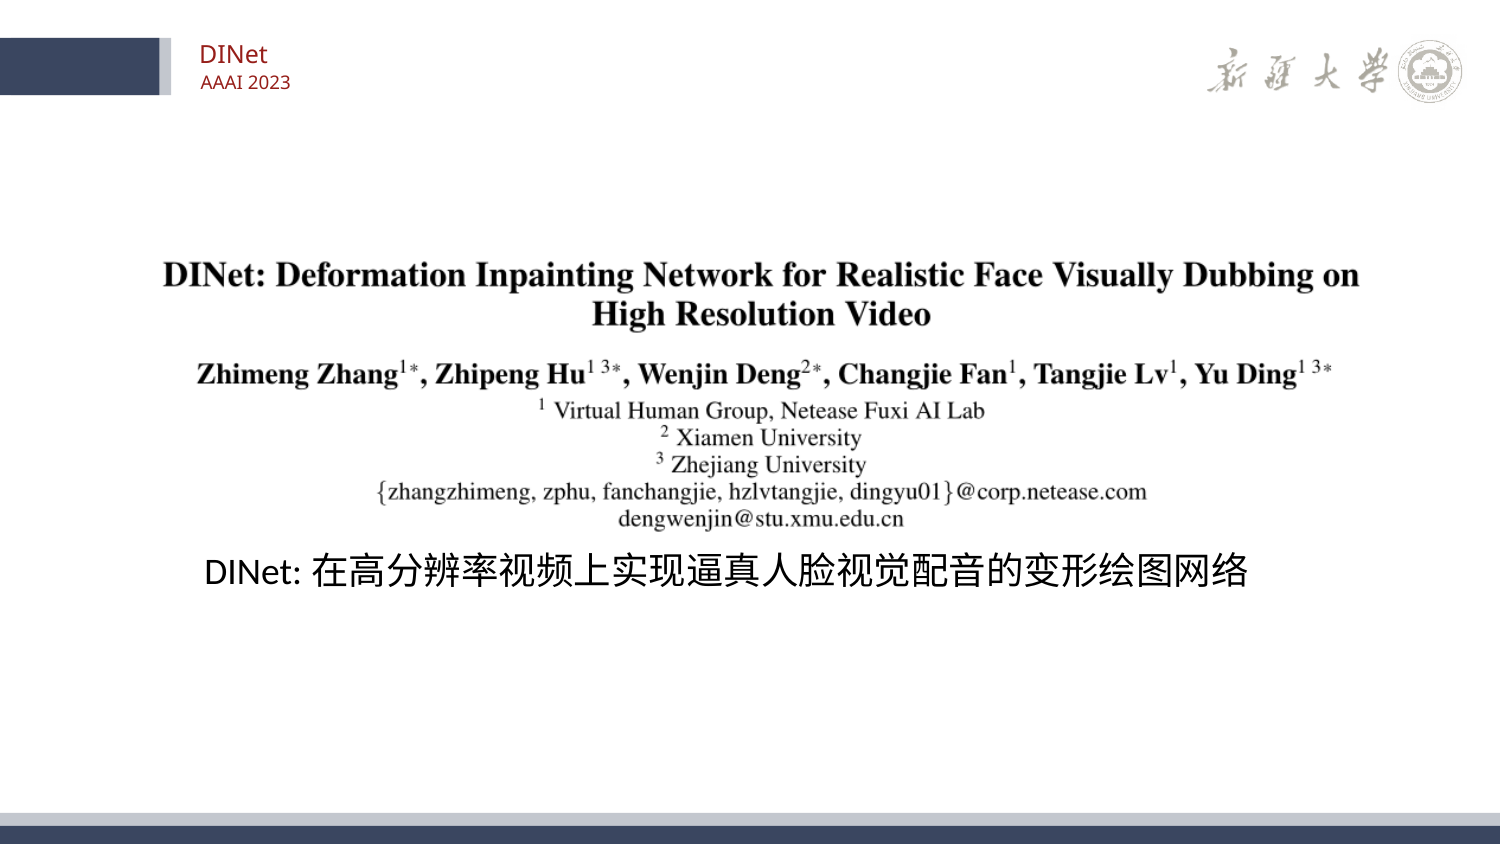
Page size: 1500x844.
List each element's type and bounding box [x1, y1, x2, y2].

picture [147, 225, 1369, 541]
text_box [0, 33, 1500, 844]
